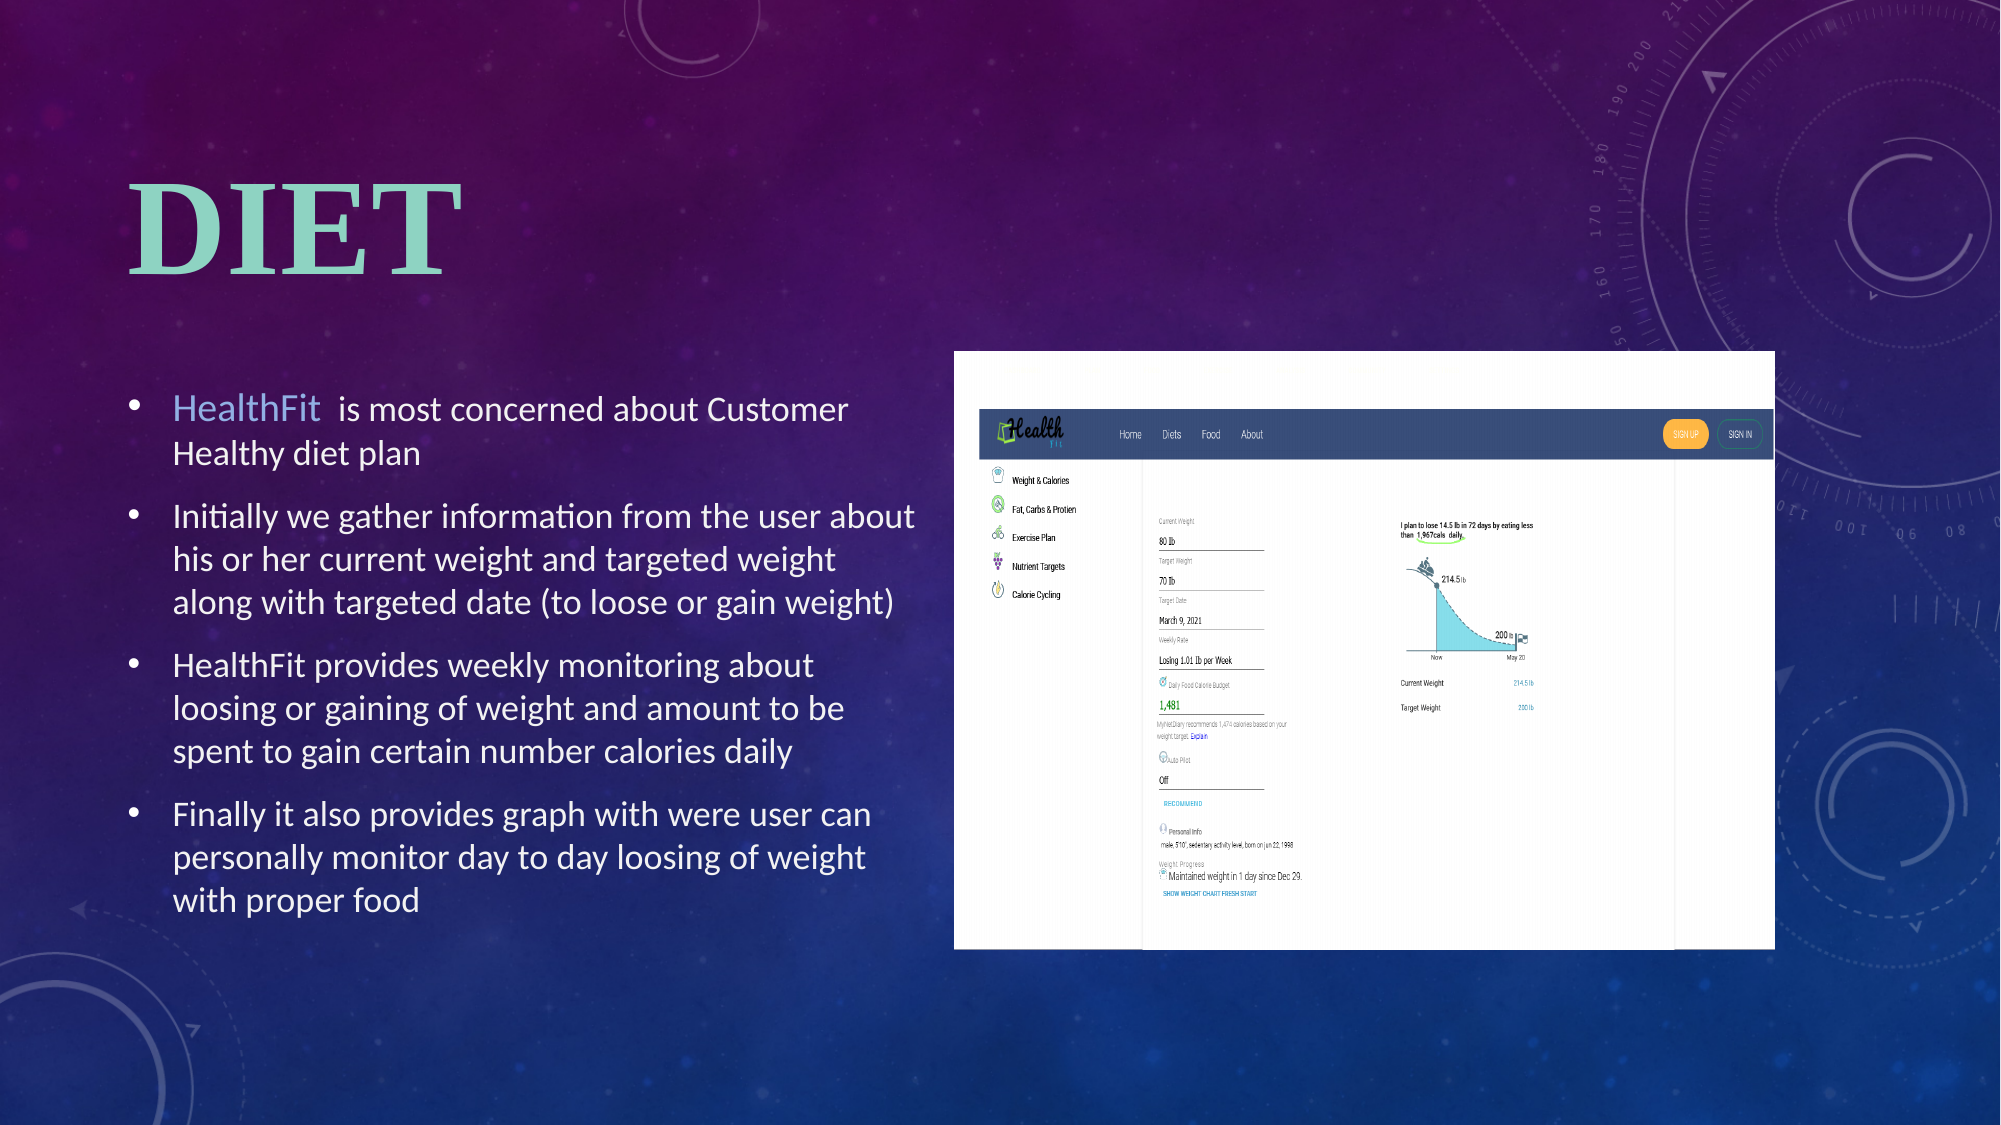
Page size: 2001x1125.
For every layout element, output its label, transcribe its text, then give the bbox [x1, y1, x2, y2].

list HealthFit is most concerned about Customer Healthy diet plan Initially we gather information from the user about his or her current weight and targeted weight along with targeted date (to loose or gain weight) HealthFit provides weekly monitoring about loosing or gaining of weight and amount to be spent to gain certain number calories daily Finally it also provides graph with were user can personally monitor day to day loosing of weight with proper food [112, 351, 932, 950]
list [954, 351, 1775, 951]
title Diet [112, 99, 1775, 339]
picture [0, 0, 2001, 1125]
